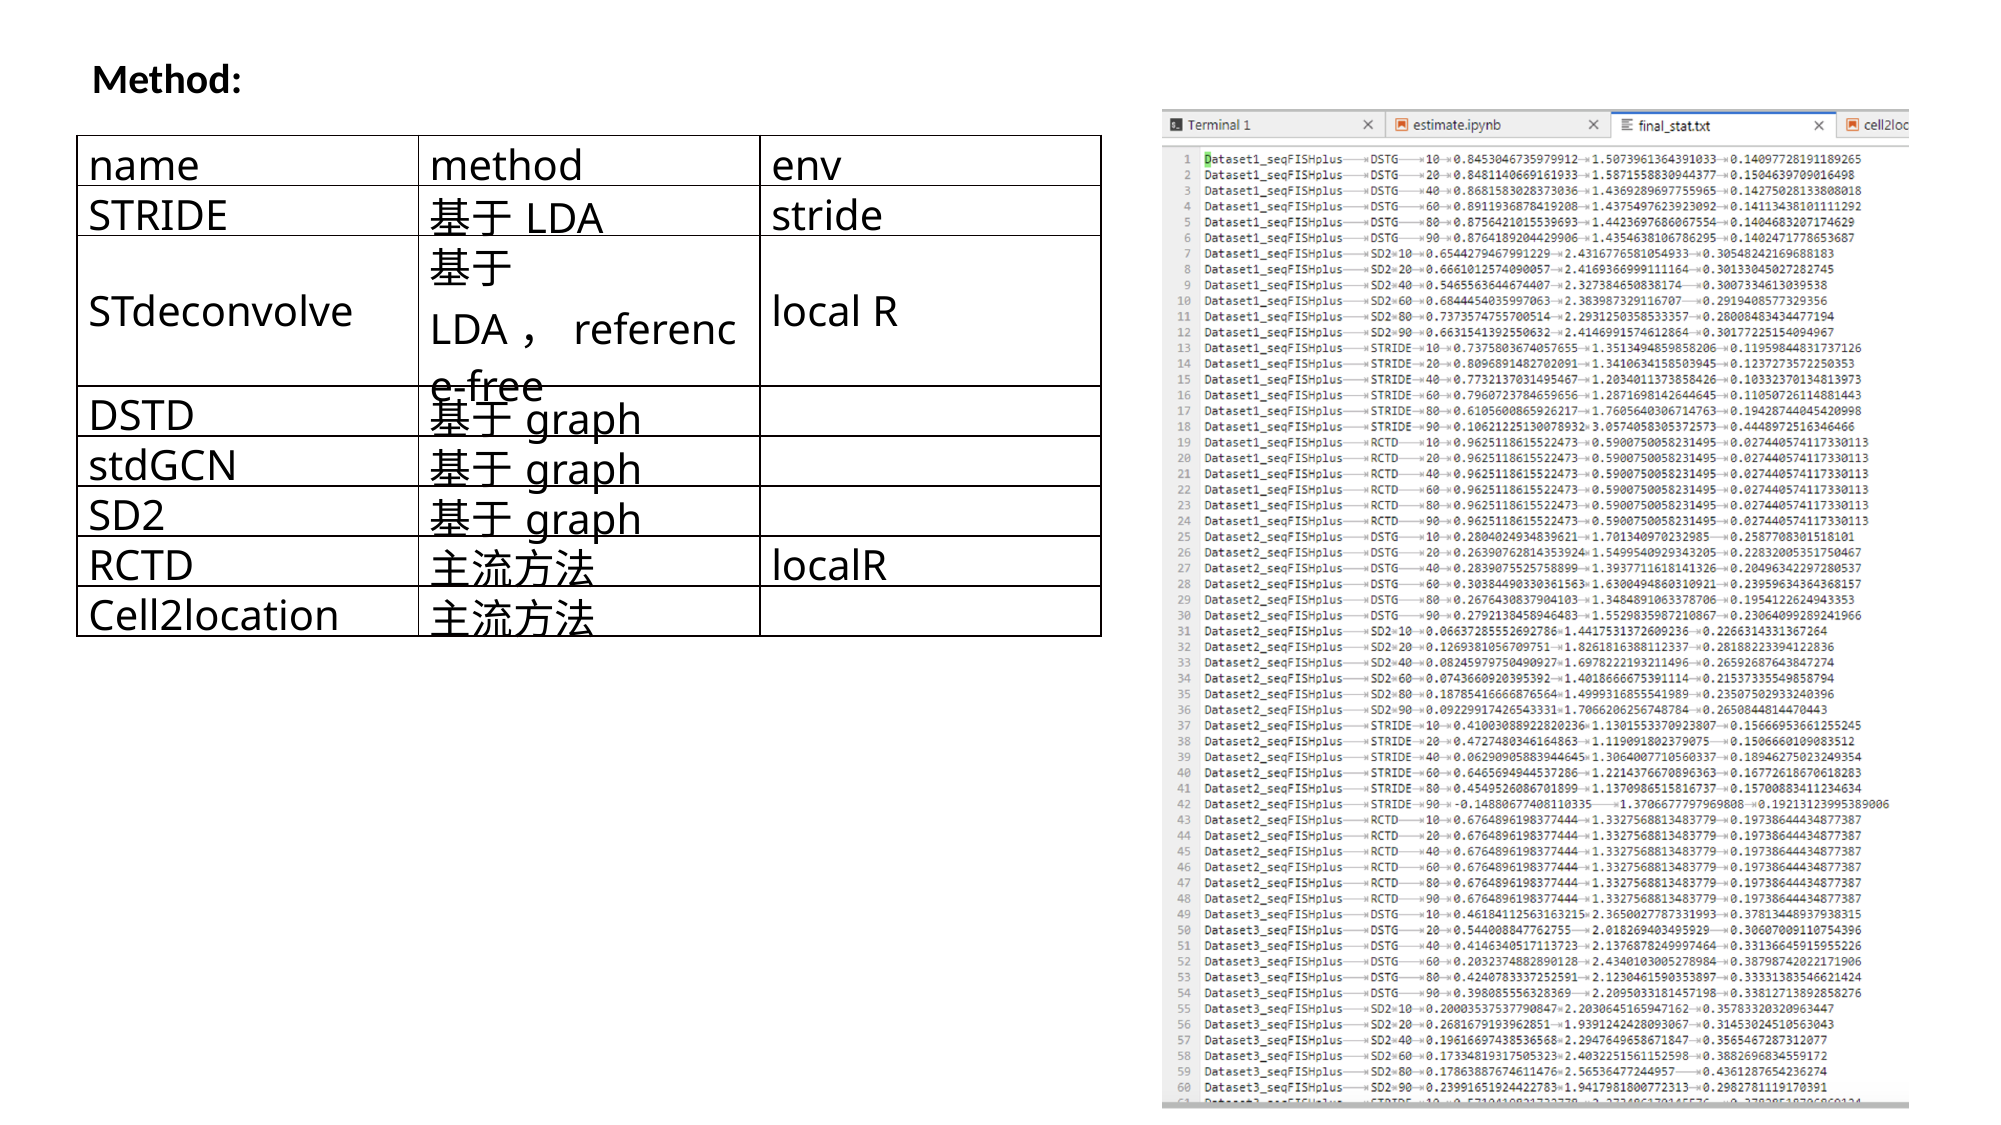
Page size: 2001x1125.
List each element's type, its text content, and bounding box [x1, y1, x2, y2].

table_cell 基于graph [419, 487, 759, 535]
table_cell [761, 487, 1100, 535]
table_cell Cell2location [78, 587, 418, 635]
table_cell local R [761, 236, 1100, 385]
table_cell localR [761, 537, 1100, 585]
table_cell stride [761, 186, 1100, 235]
table_cell 基于graph [419, 437, 759, 485]
table_header env [761, 136, 1100, 185]
table_header method [419, 136, 759, 185]
table_cell [761, 437, 1100, 485]
table_header name [78, 136, 418, 185]
text_box Method: [77, 44, 911, 109]
table_cell [761, 587, 1100, 635]
table_cell STRIDE [78, 186, 418, 235]
table_cell [761, 387, 1100, 435]
table_cell 主流方法 [419, 537, 759, 585]
picture [1161, 109, 1910, 1109]
table_cell stdGCN [78, 437, 418, 485]
table_cell RCTD [78, 537, 418, 585]
table_cell STdeconvolve [78, 236, 418, 385]
table_cell DSTD [78, 387, 418, 435]
table_cell 基于LDA，reference-free [419, 236, 759, 385]
table_cell 基于LDA [419, 186, 759, 235]
table_cell 主流方法 [419, 587, 759, 635]
table_cell 基于graph [419, 387, 759, 435]
table_cell SD2 [78, 487, 418, 535]
